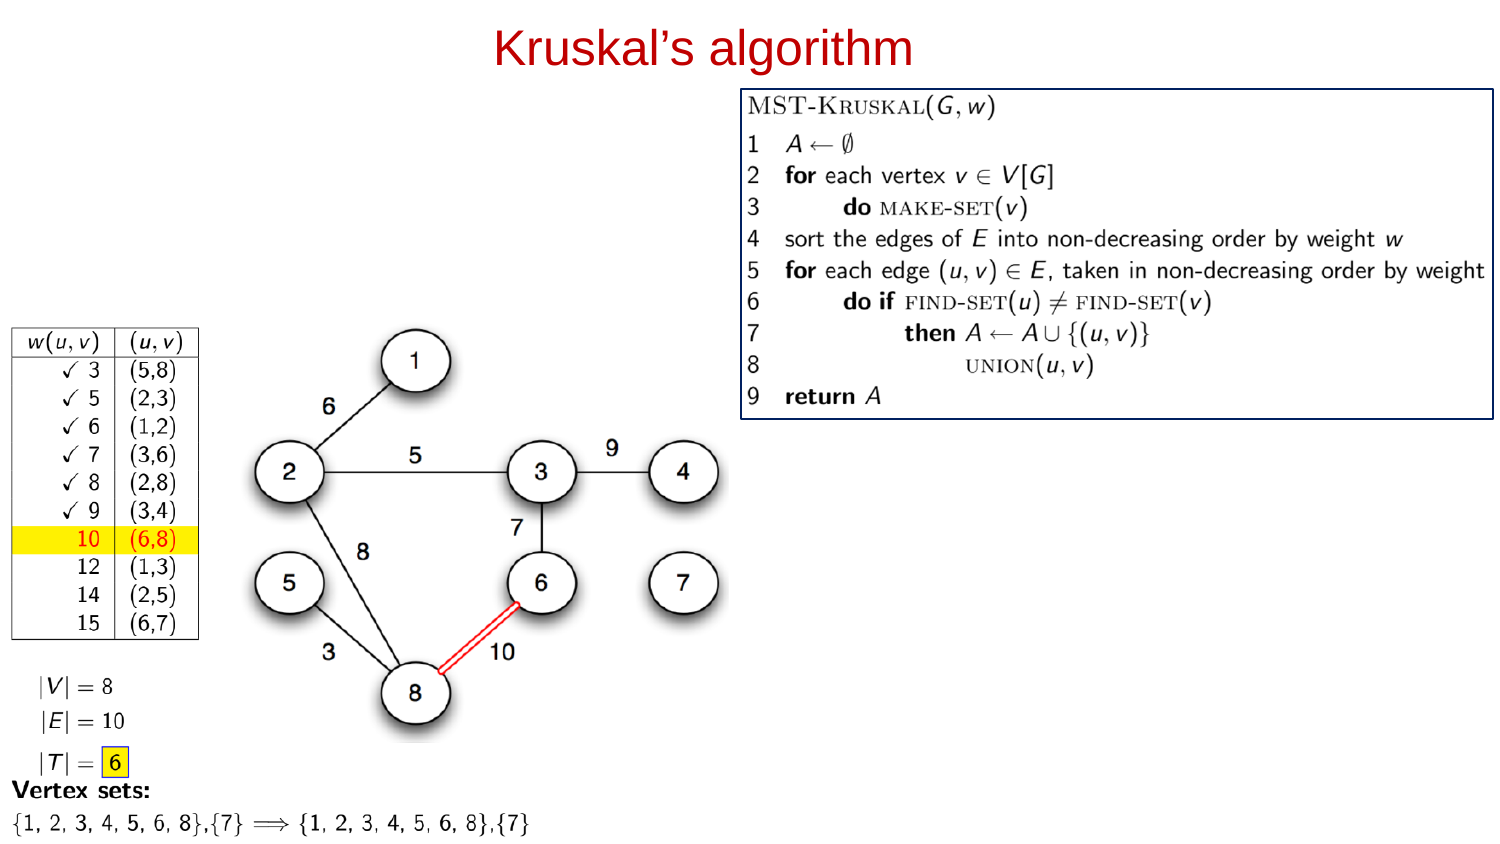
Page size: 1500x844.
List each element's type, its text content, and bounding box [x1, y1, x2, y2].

text_box Kruskal’s algorithm [22, 0, 1385, 91]
picture [0, 322, 729, 844]
picture [741, 89, 1493, 419]
